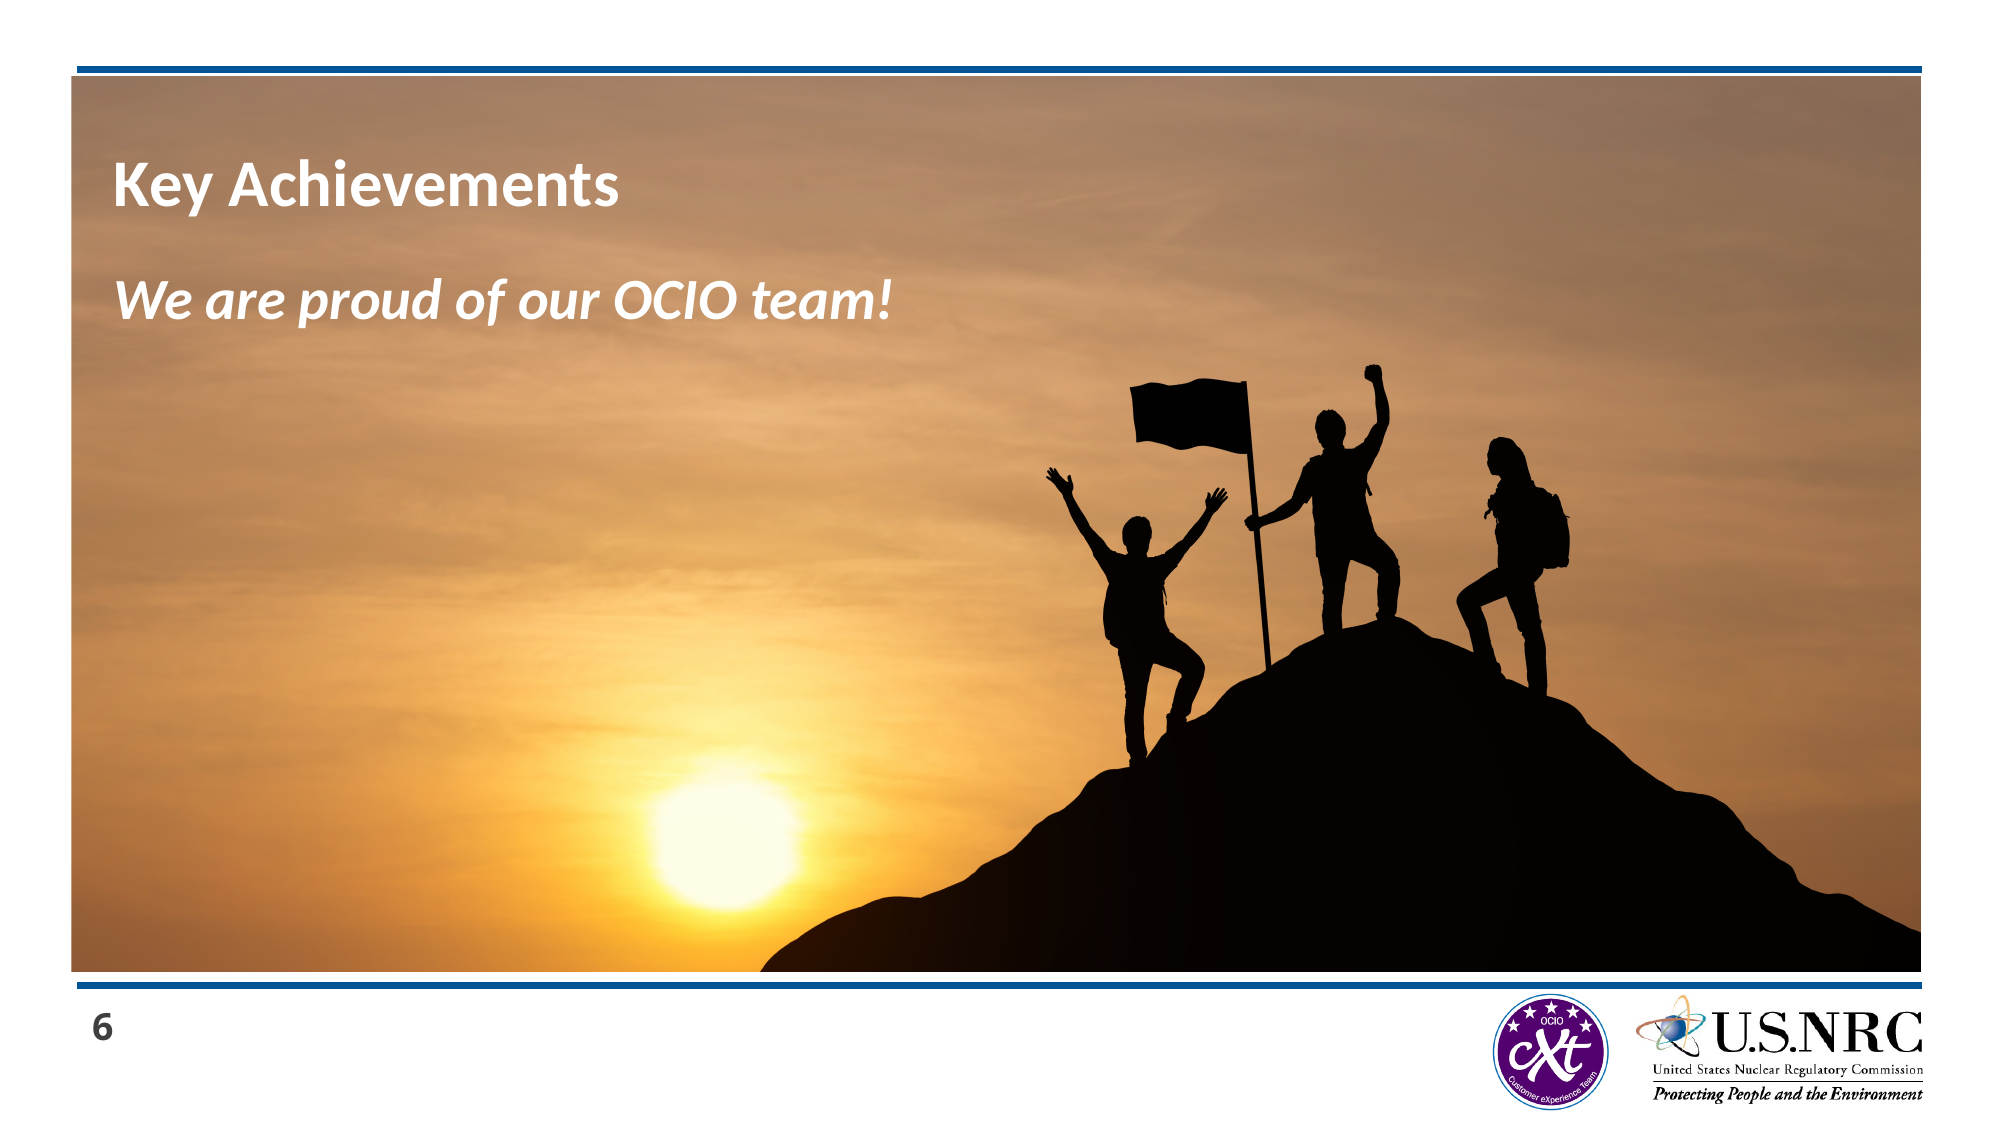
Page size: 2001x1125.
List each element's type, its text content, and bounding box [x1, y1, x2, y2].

text_box 6 [77, 995, 152, 1056]
picture [1636, 995, 1923, 1104]
picture [1478, 992, 1614, 1112]
picture [71, 76, 1921, 972]
